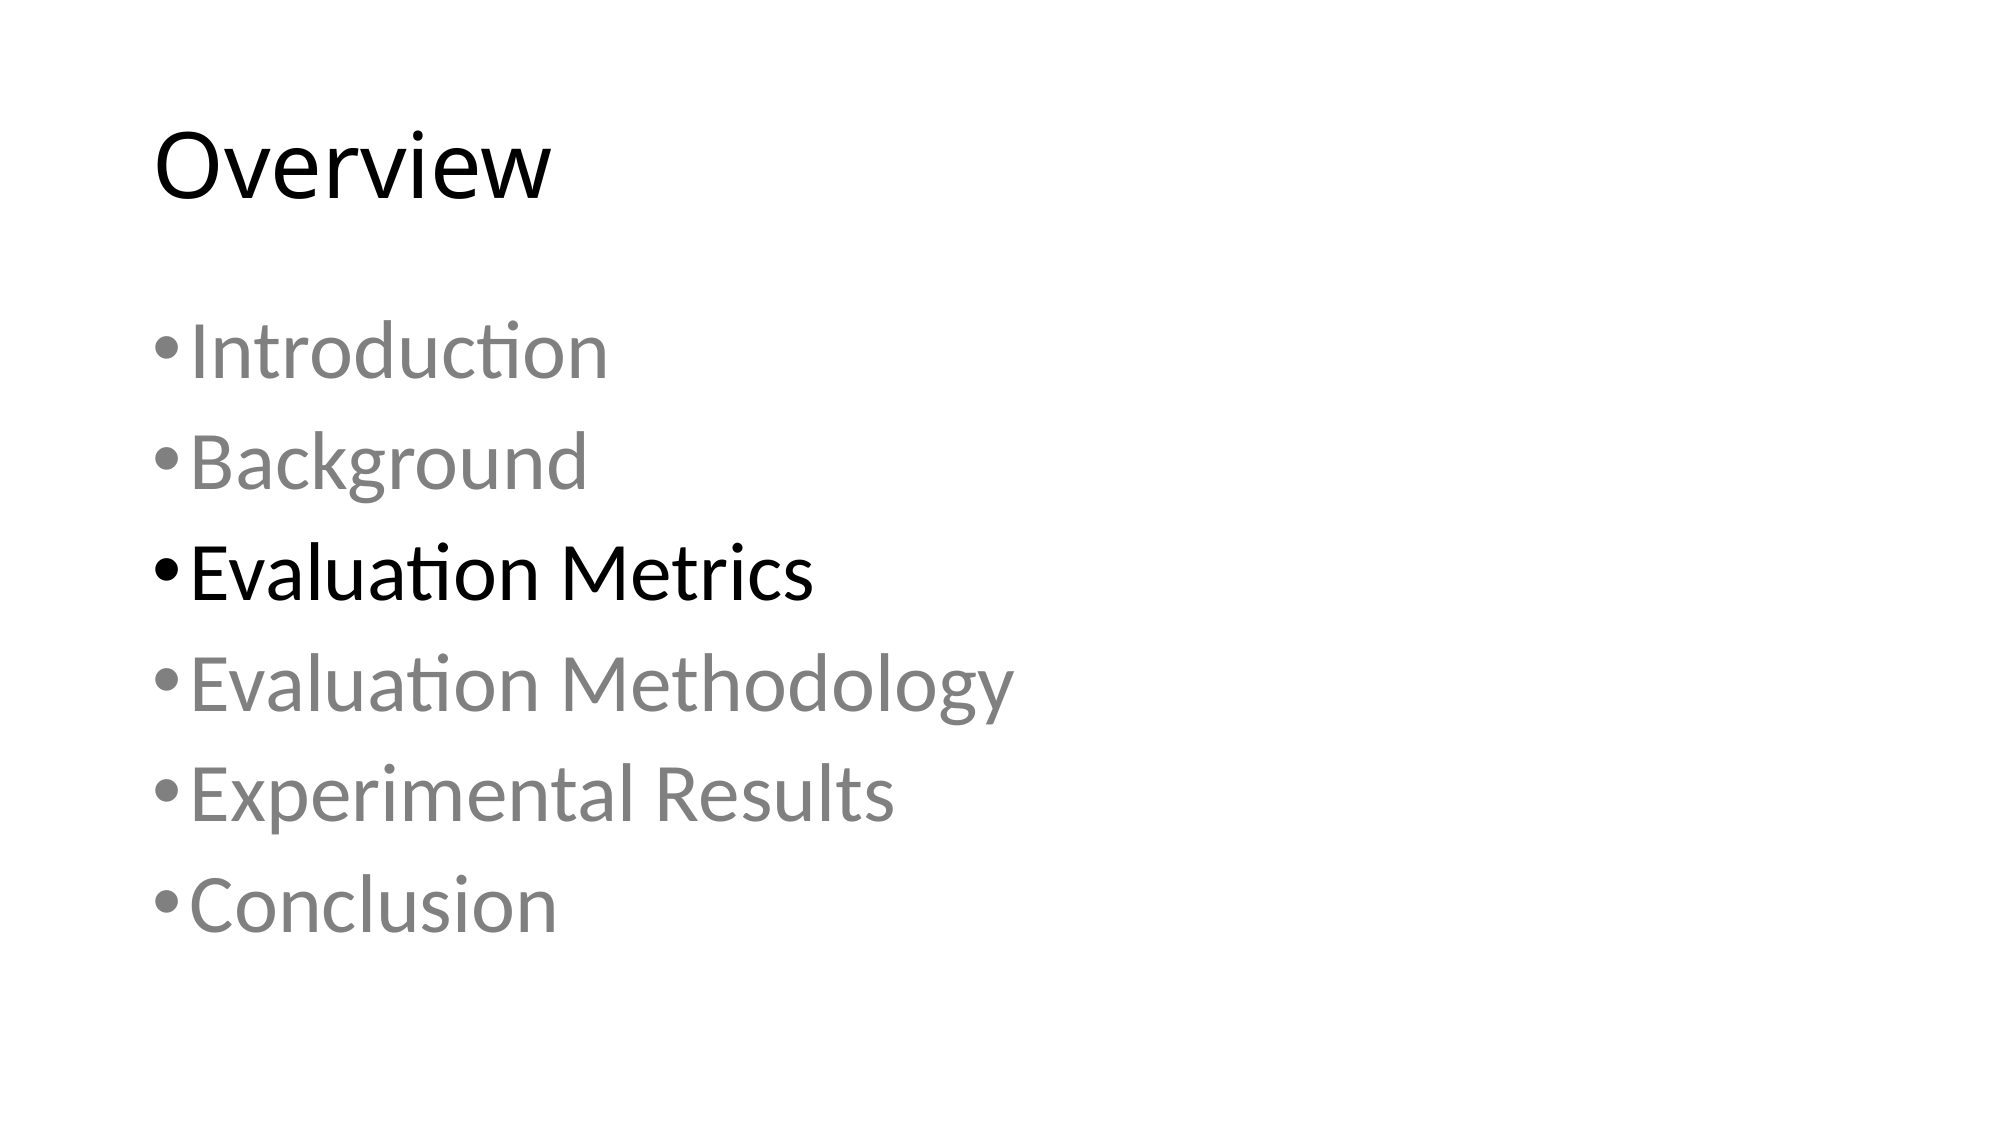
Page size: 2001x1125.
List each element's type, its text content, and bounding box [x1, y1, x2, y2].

list Introduction Background Evaluation Metrics Evaluation Methodology Experimental Results Conclusion [137, 299, 1863, 1014]
title Overview [137, 59, 1863, 278]
